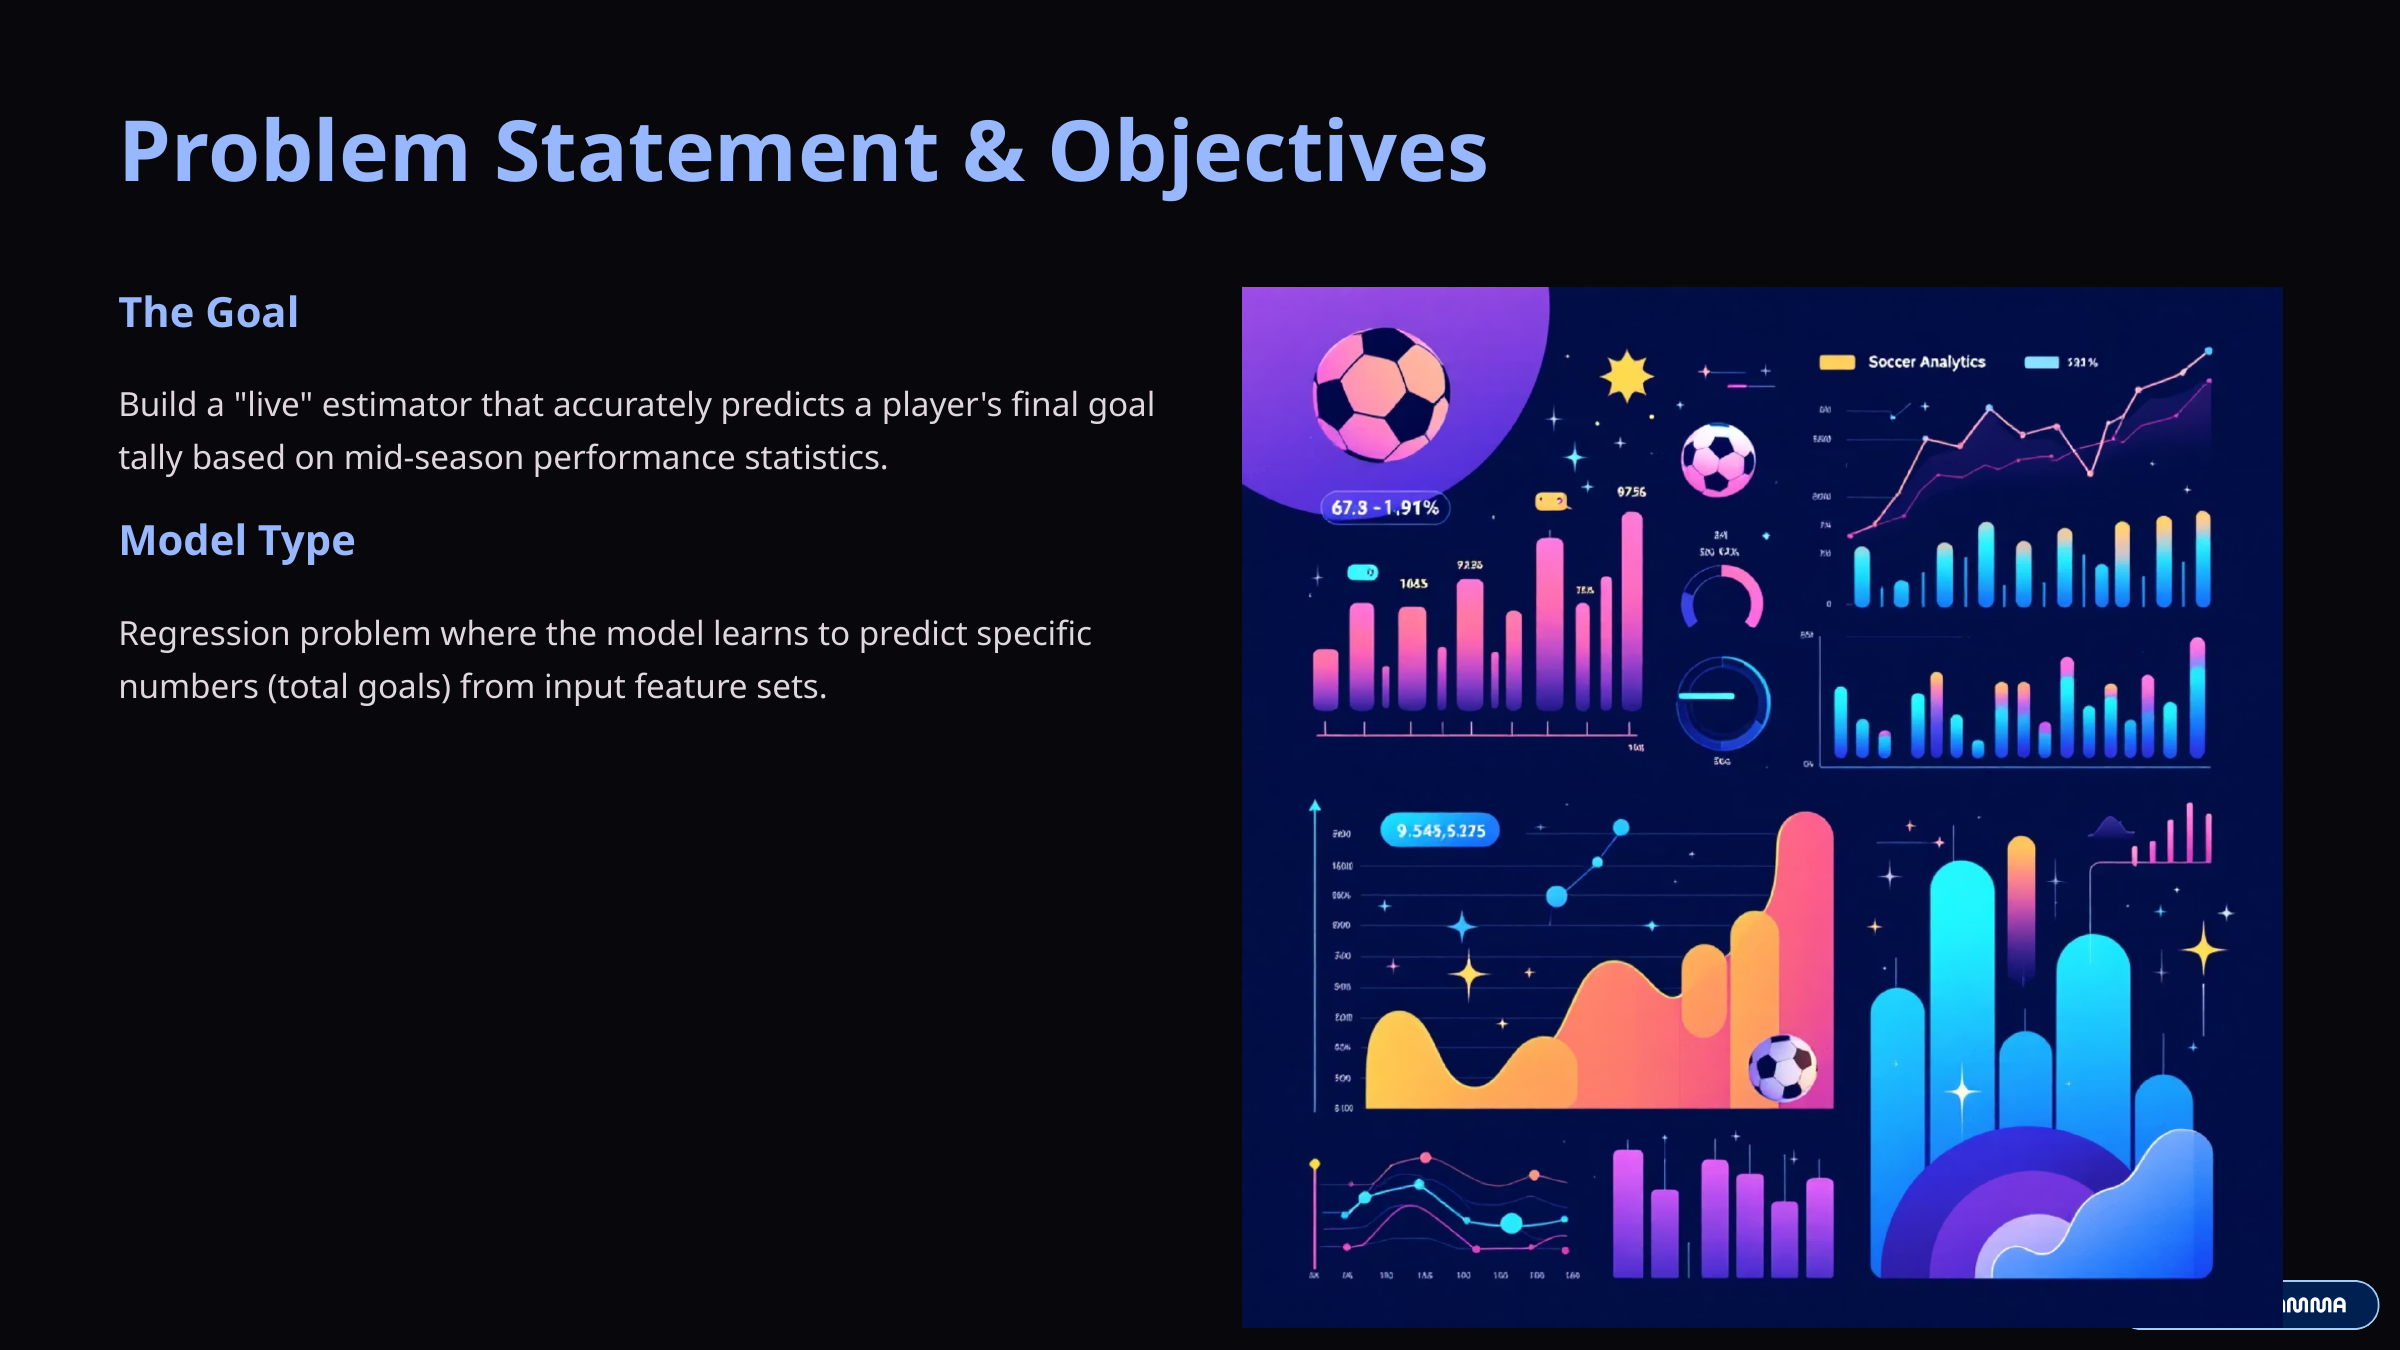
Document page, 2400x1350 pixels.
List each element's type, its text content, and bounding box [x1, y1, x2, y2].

text_box Problem Statement & Objectives [118, 92, 1448, 199]
picture [1242, 287, 2389, 1339]
text_box Regression problem where the model learns to predict specific numbers (total goals) from input feature sets. [118, 598, 1159, 707]
text_box Build a "live" estimator that accurately predicts a player's final goal tally based on mid-season performance statistics. [118, 369, 1159, 479]
text_box Model Type [118, 511, 542, 565]
text_box The Goal [118, 283, 542, 337]
